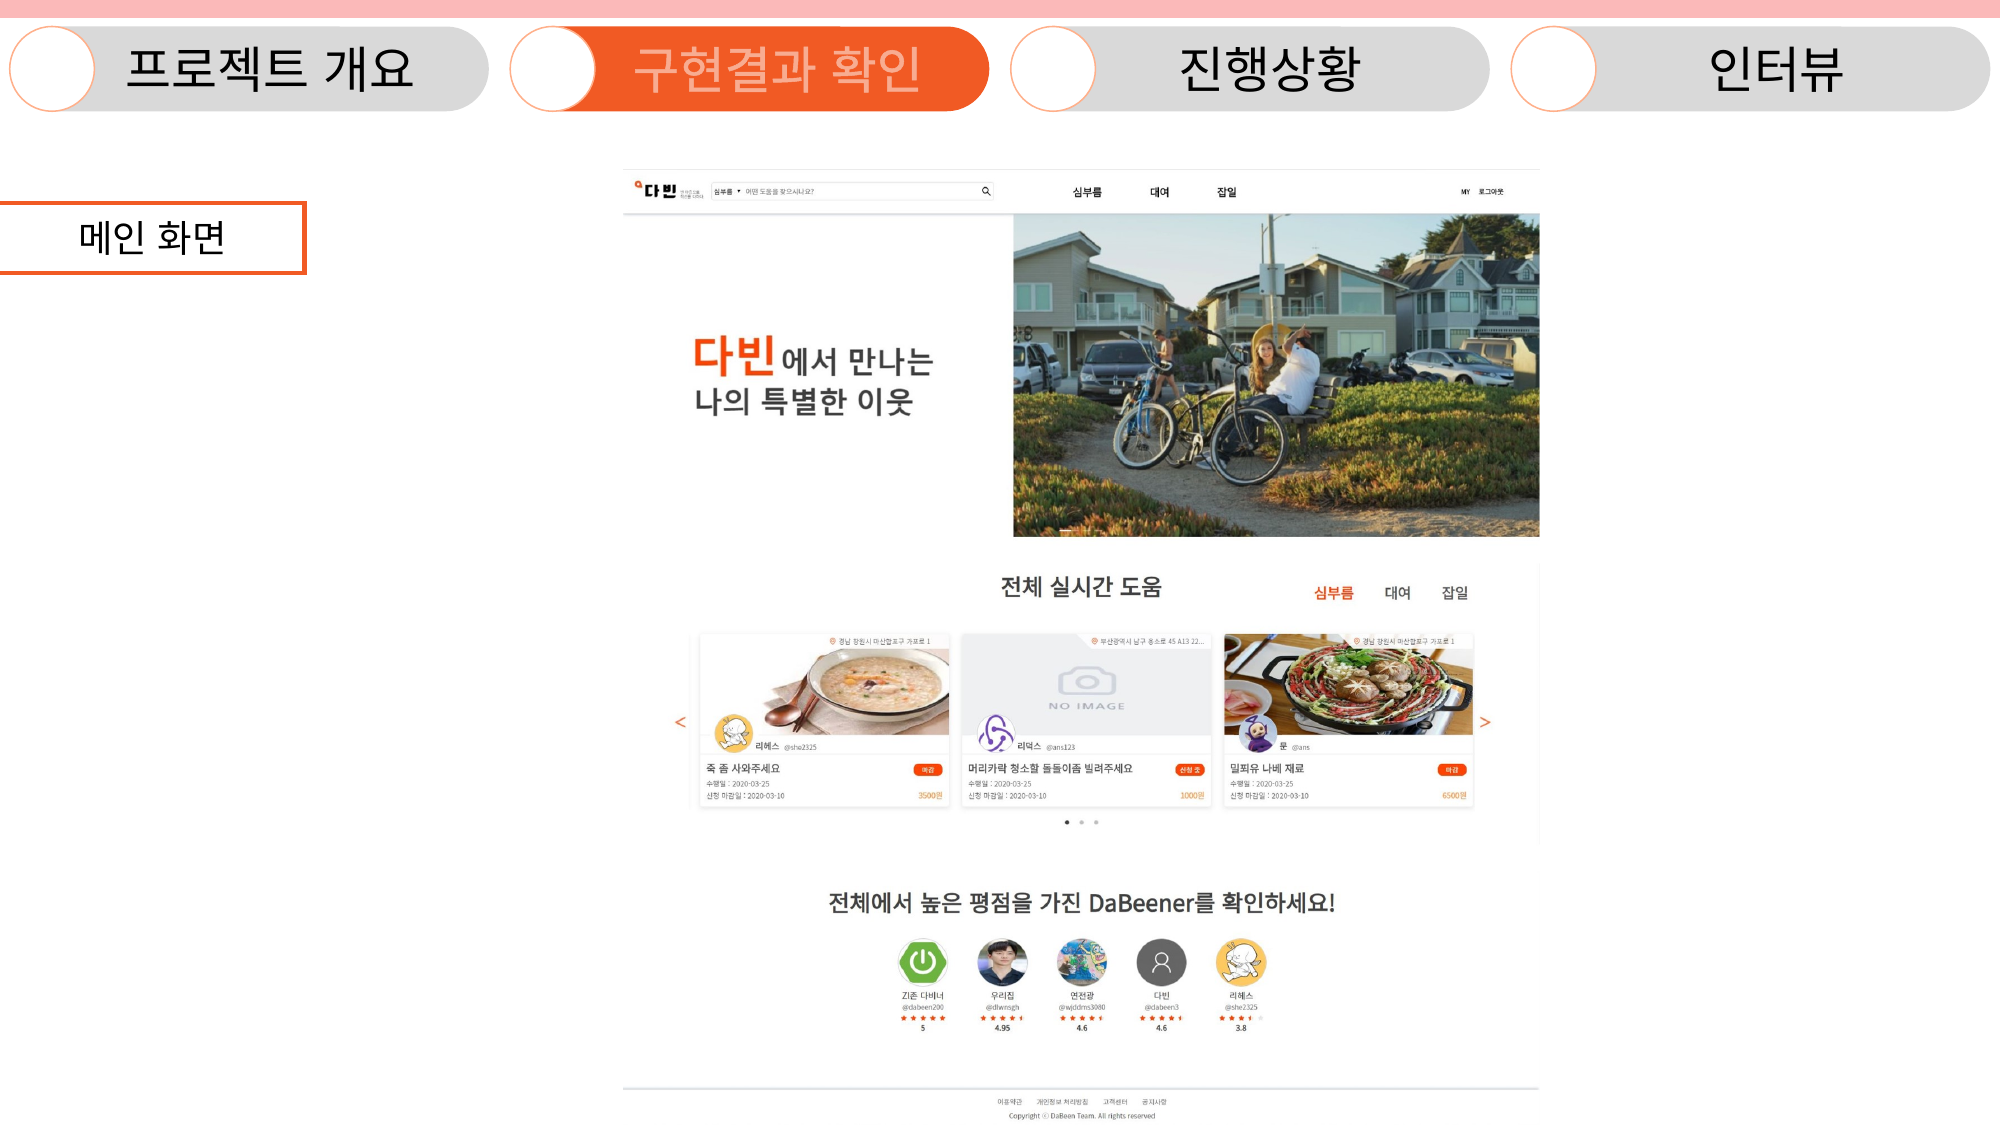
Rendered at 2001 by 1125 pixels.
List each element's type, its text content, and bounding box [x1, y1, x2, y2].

picture [623, 169, 1540, 1125]
text_box [0, 202, 306, 274]
text_box 메인 화면 [63, 207, 259, 268]
